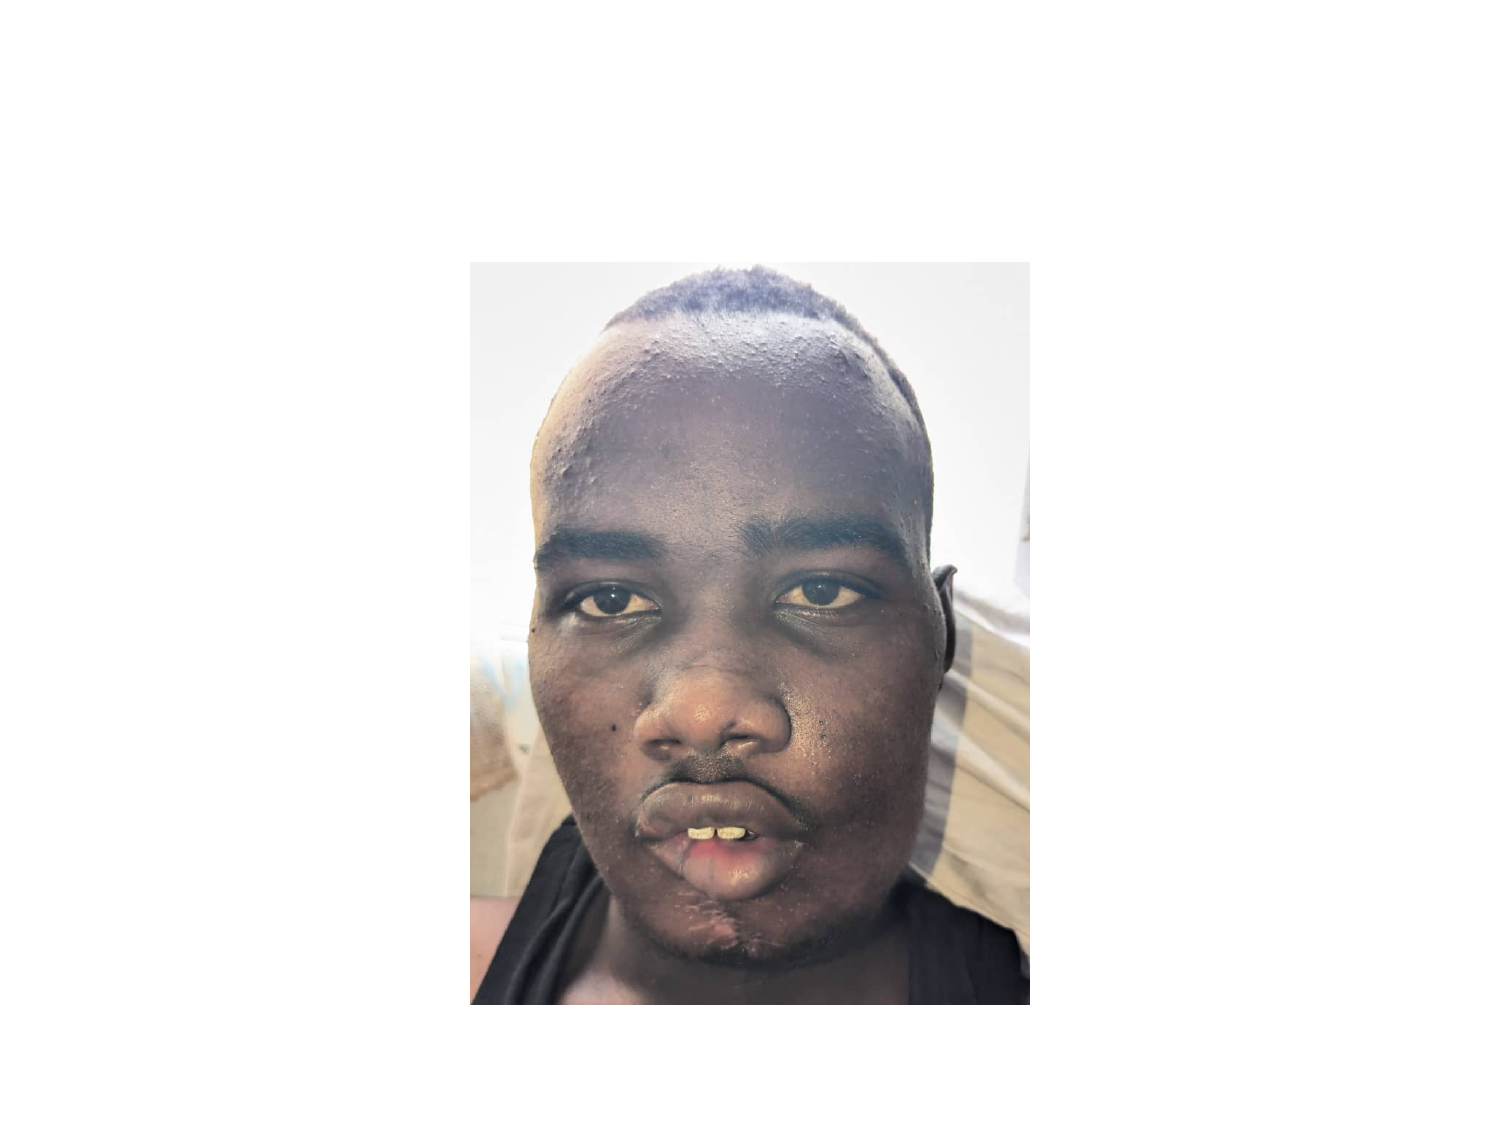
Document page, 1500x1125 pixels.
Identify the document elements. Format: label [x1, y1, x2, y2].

list [470, 262, 1030, 1006]
